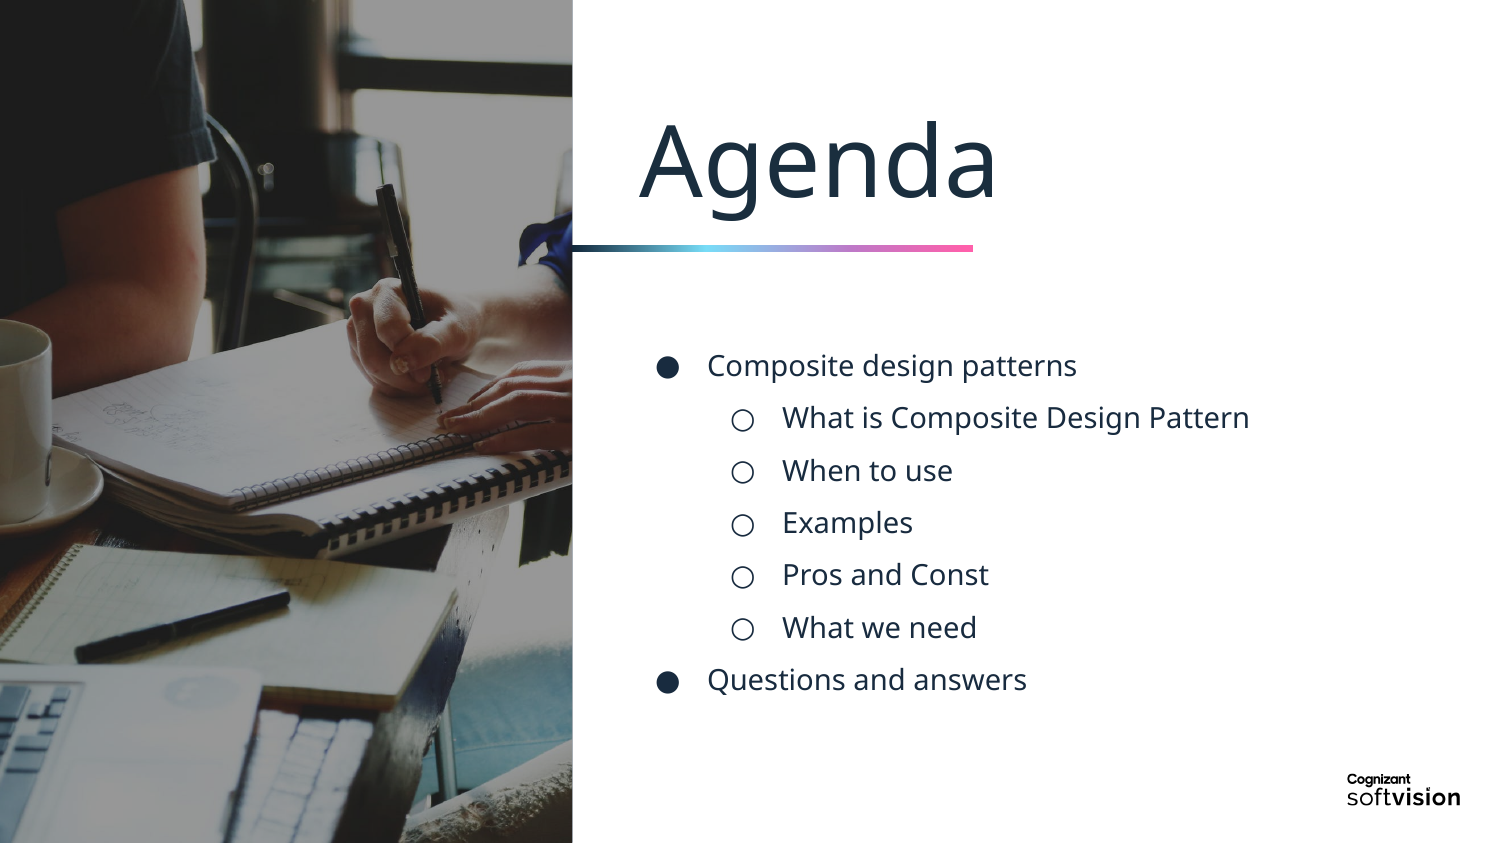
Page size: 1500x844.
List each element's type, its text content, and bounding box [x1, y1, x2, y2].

text_box Composite design patterns What is Composite Design Pattern When to use Examples Pros and Const What we need Questions and answers [617, 274, 1457, 760]
text_box Agenda [634, 92, 1073, 271]
picture [1346, 772, 1462, 807]
picture [0, 0, 973, 844]
